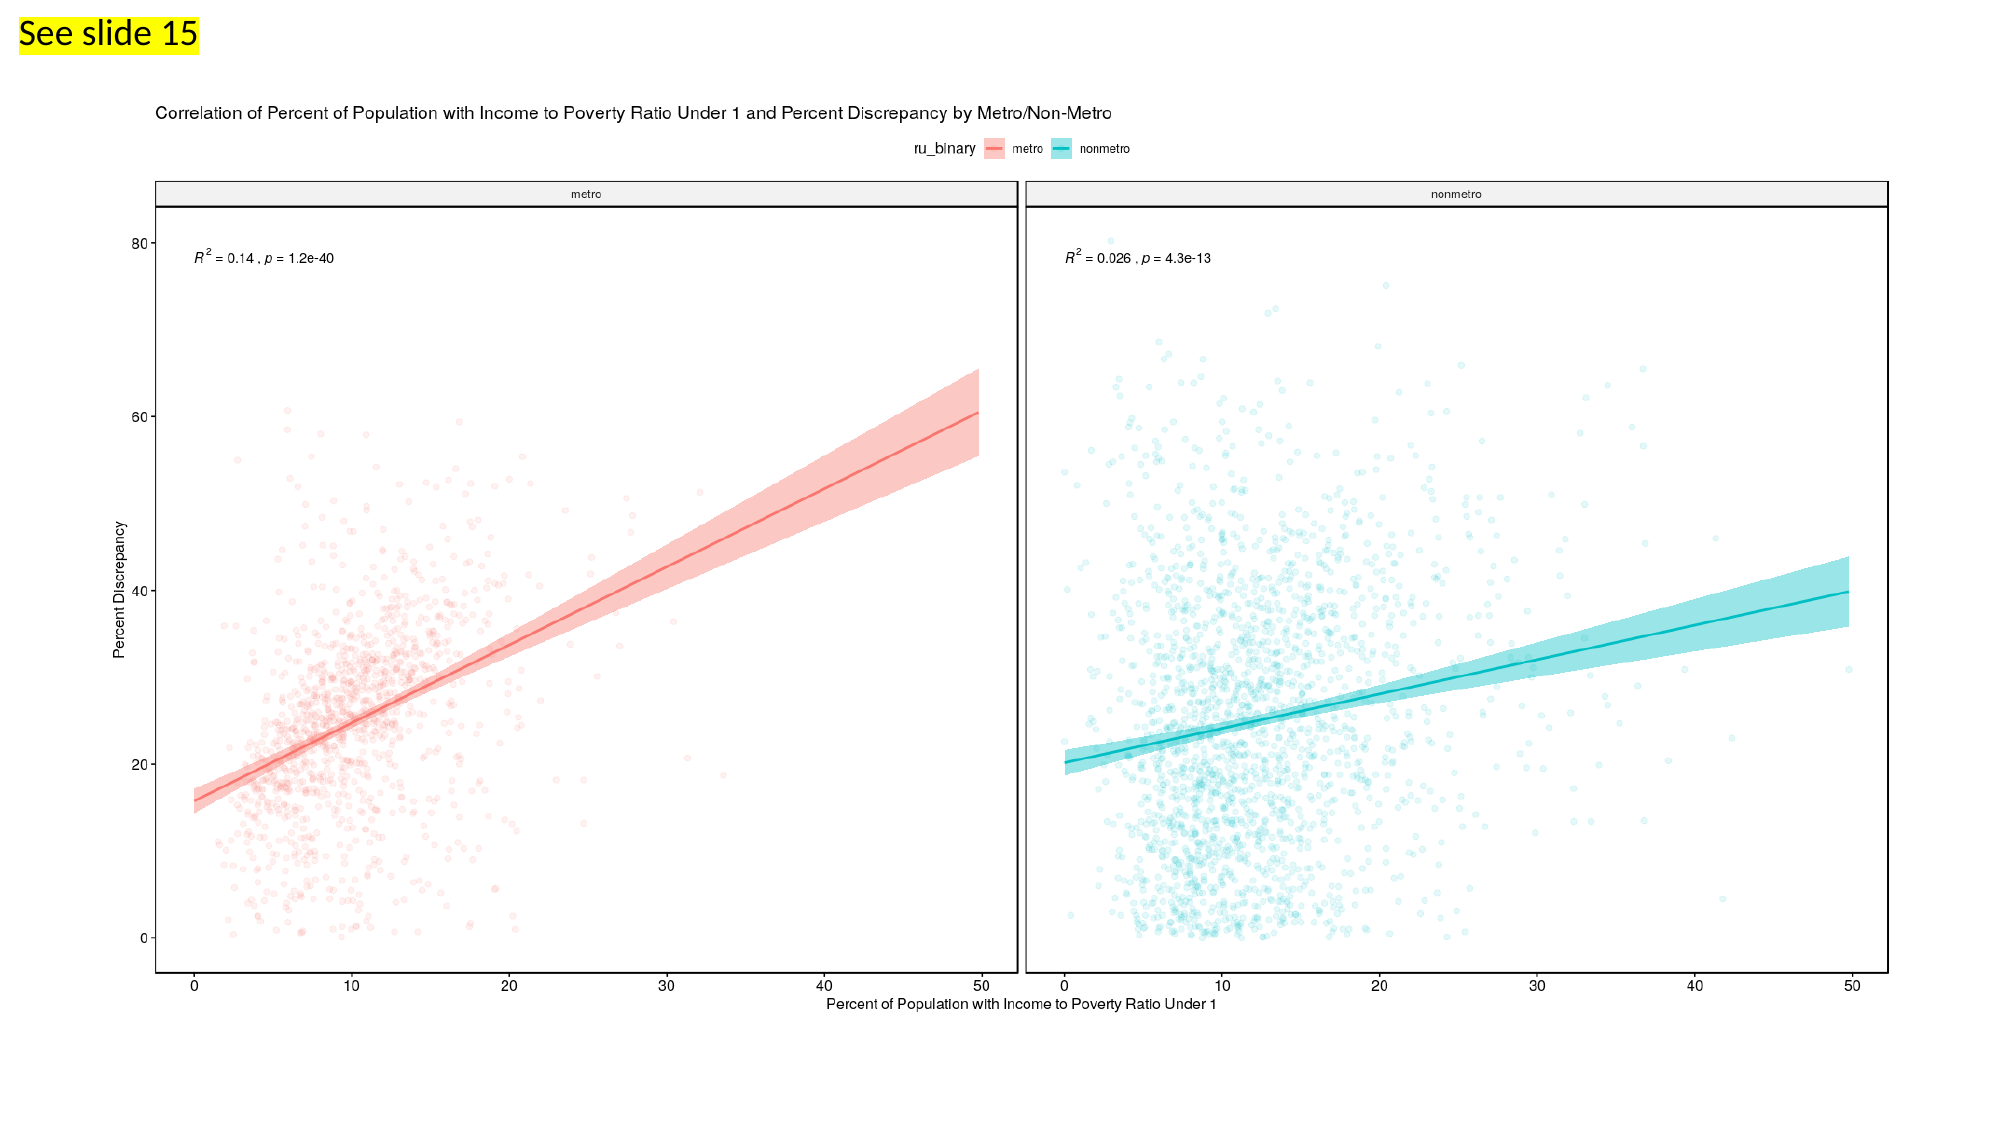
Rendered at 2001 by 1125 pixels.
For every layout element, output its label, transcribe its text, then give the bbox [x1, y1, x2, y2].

picture [105, 105, 1895, 1020]
text_box See slide 15 [3, 0, 454, 61]
